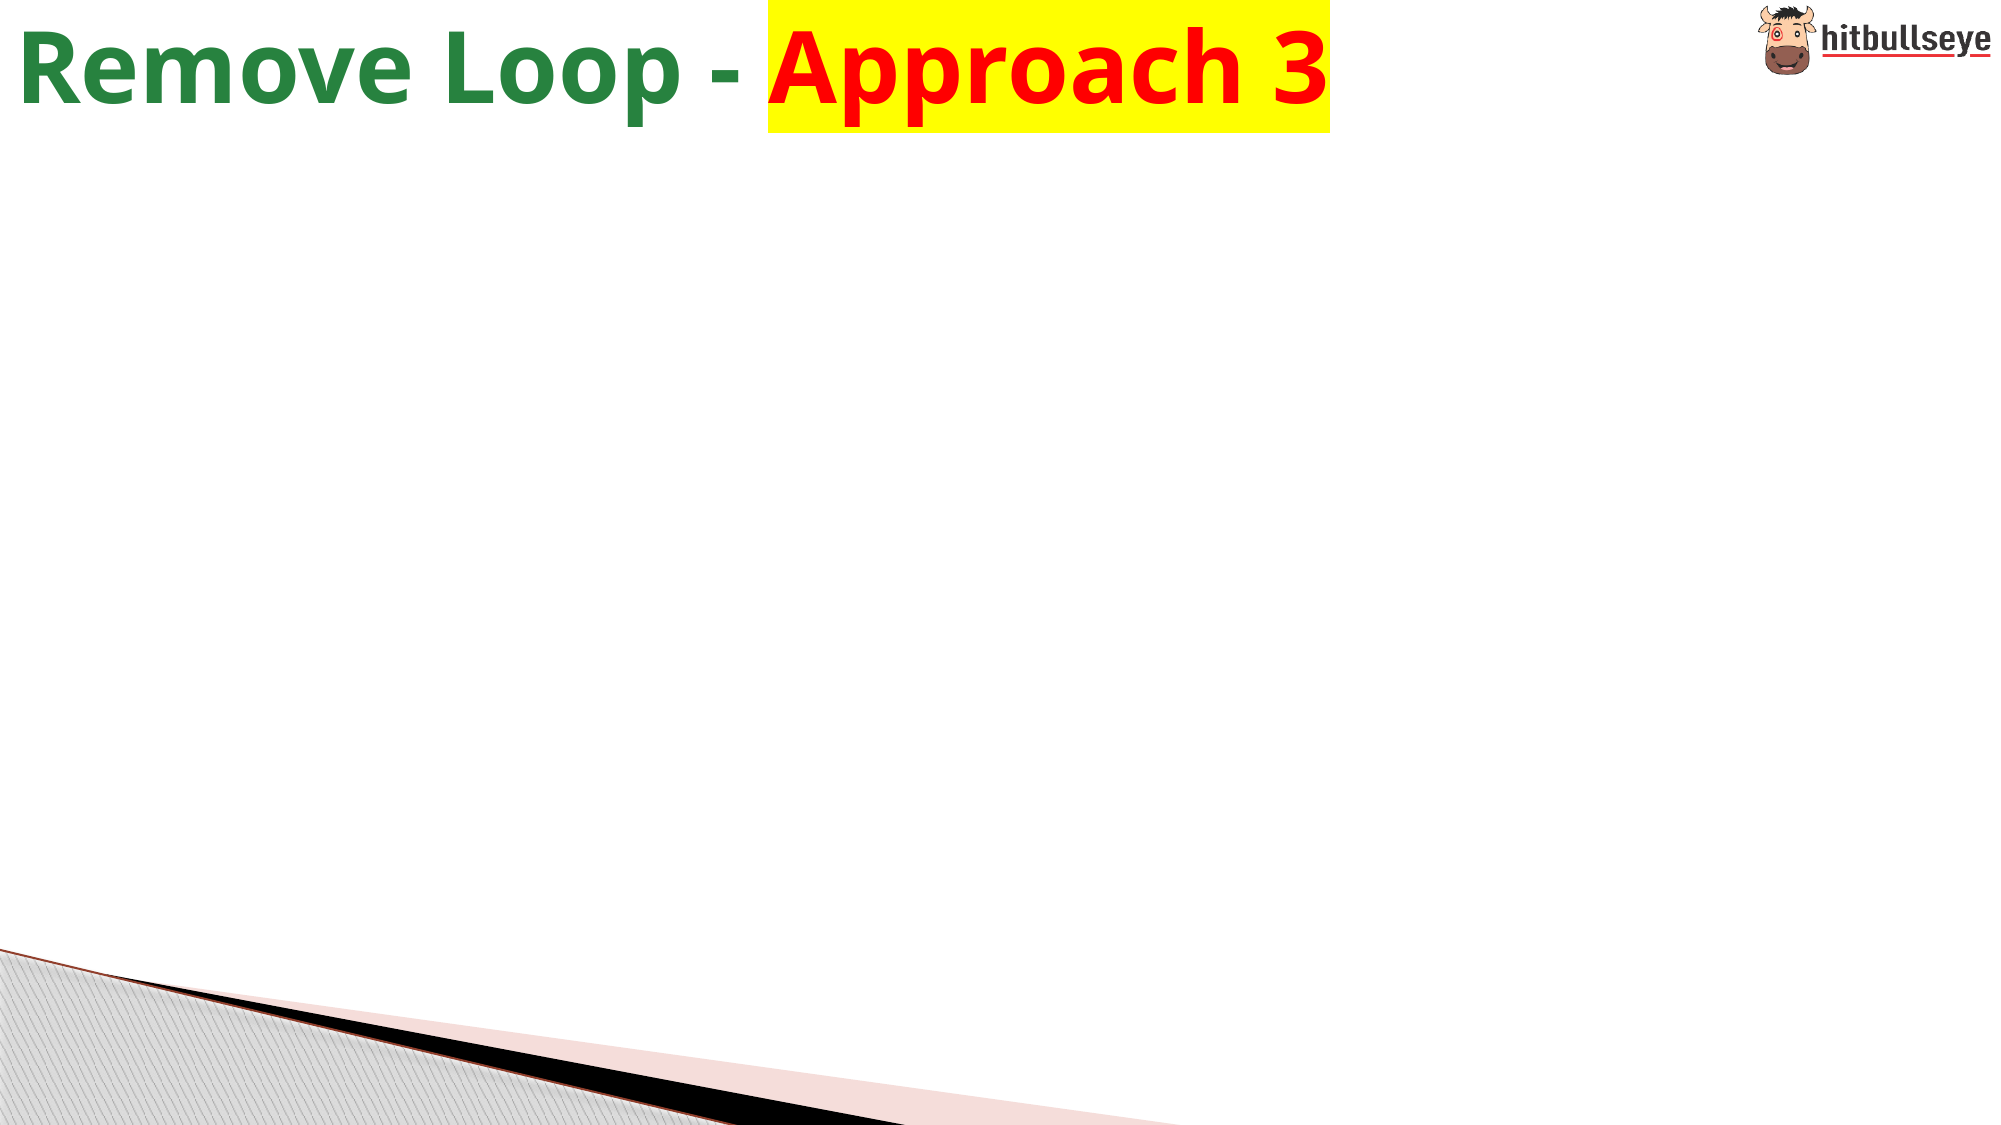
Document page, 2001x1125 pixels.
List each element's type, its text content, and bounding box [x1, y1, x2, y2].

title Remove Loop - Approach 3 [0, 0, 1800, 254]
picture [1800, 0, 2000, 81]
